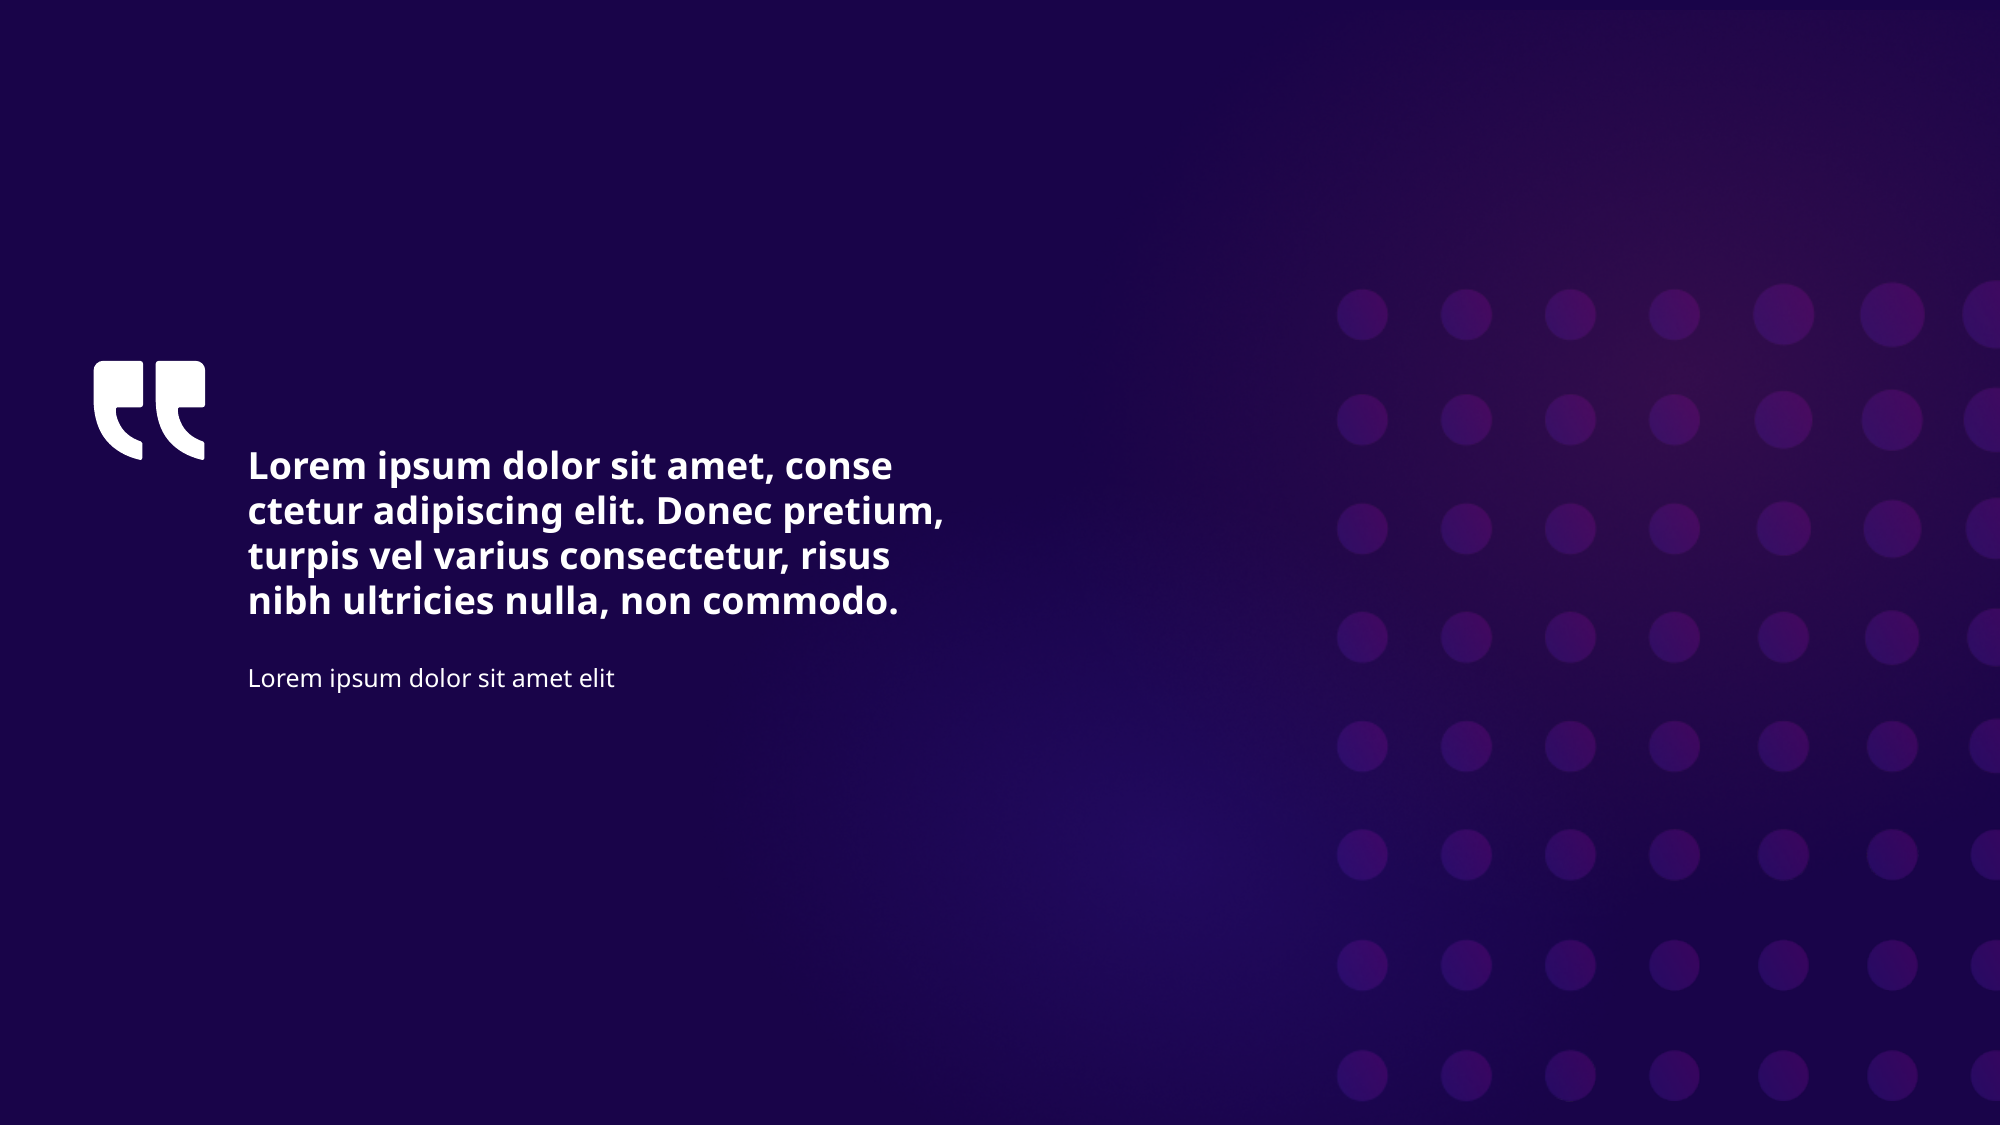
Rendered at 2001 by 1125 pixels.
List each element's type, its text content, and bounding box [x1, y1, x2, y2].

picture [538, 10, 2000, 1125]
list Lorem ipsum dolor sit amet, conse ctetur adipiscing elit. Donec pretium, turpis vel varius consectetur, risus nibh ultricies nulla, non commodo. [247, 442, 978, 625]
list Lorem ipsum dolor sit amet elit [247, 662, 978, 693]
